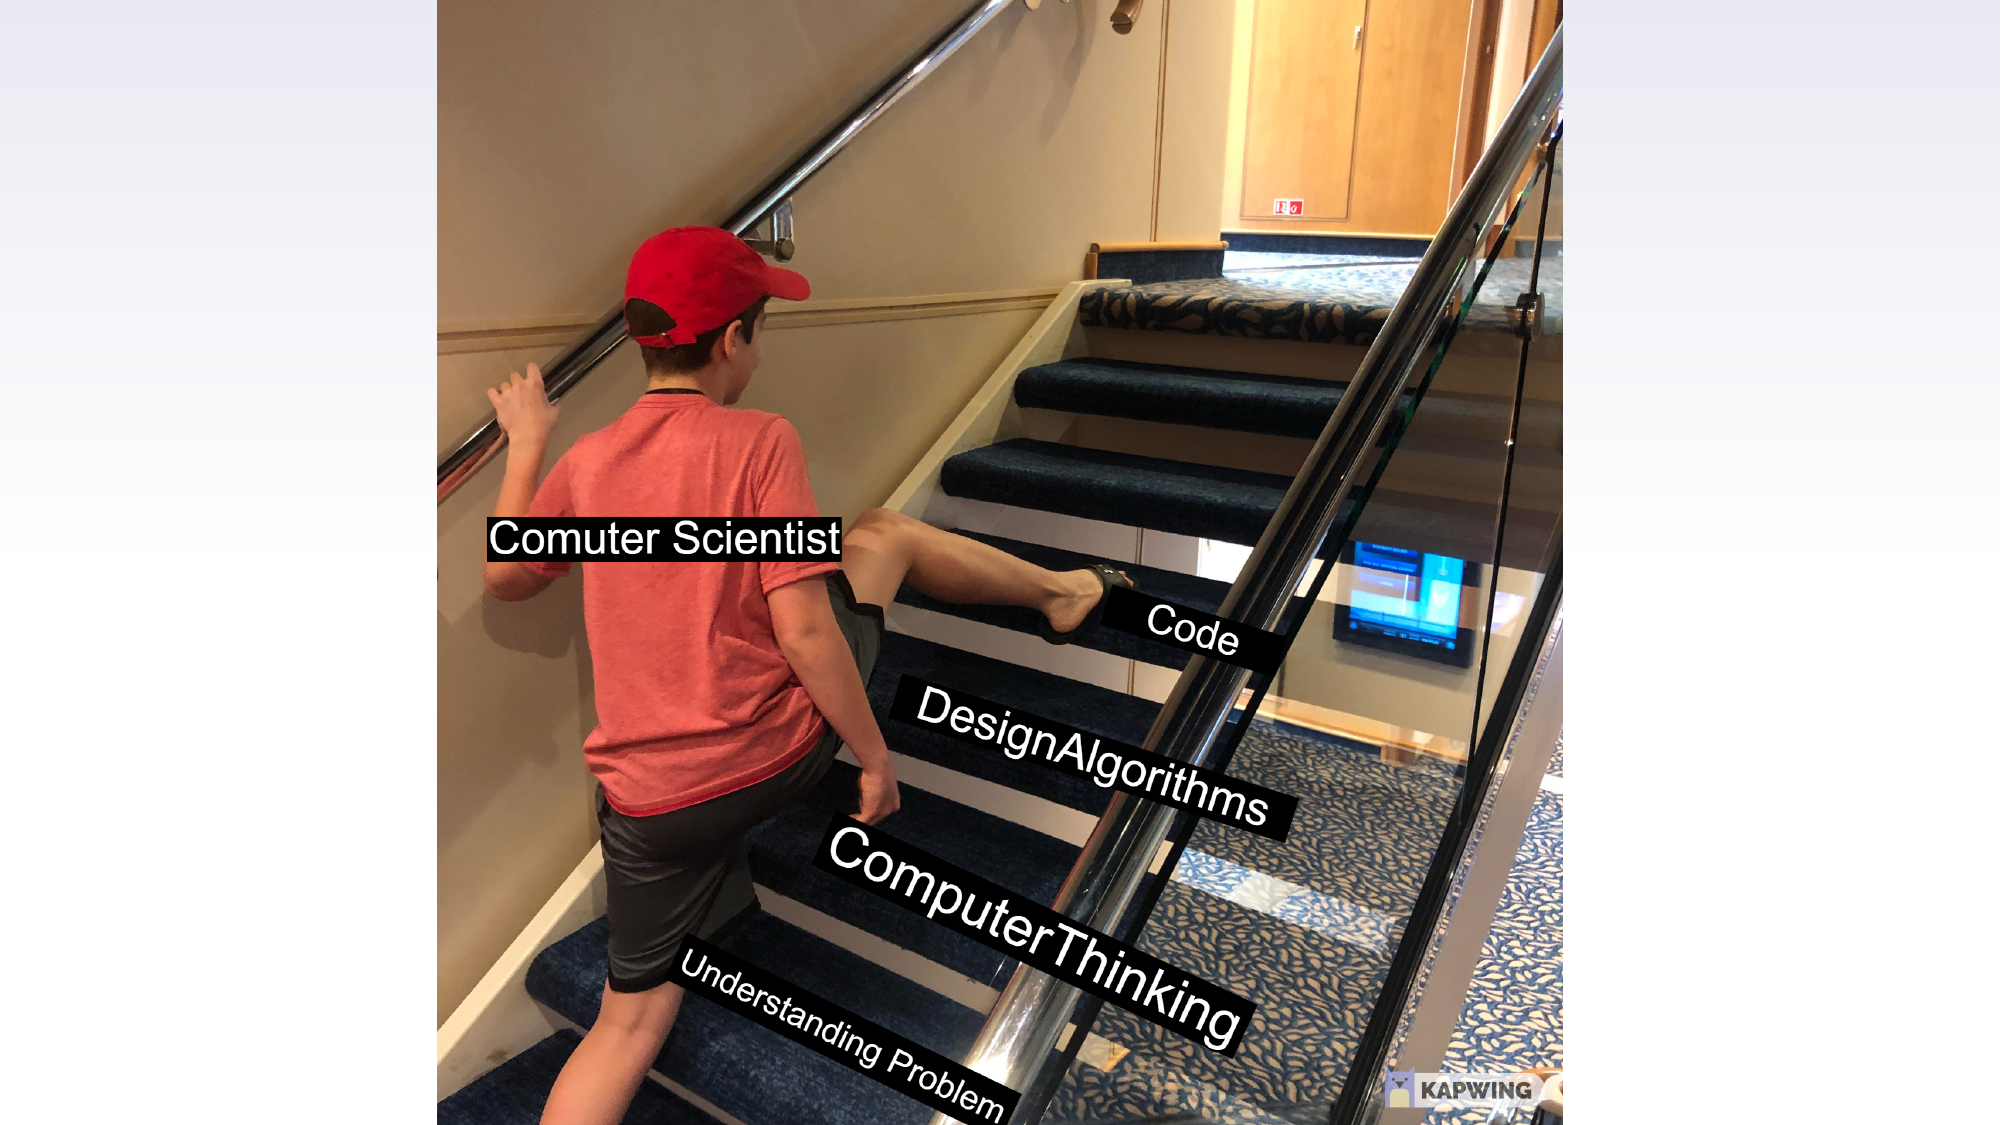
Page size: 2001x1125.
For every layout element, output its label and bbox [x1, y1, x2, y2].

picture [437, 0, 1563, 1125]
